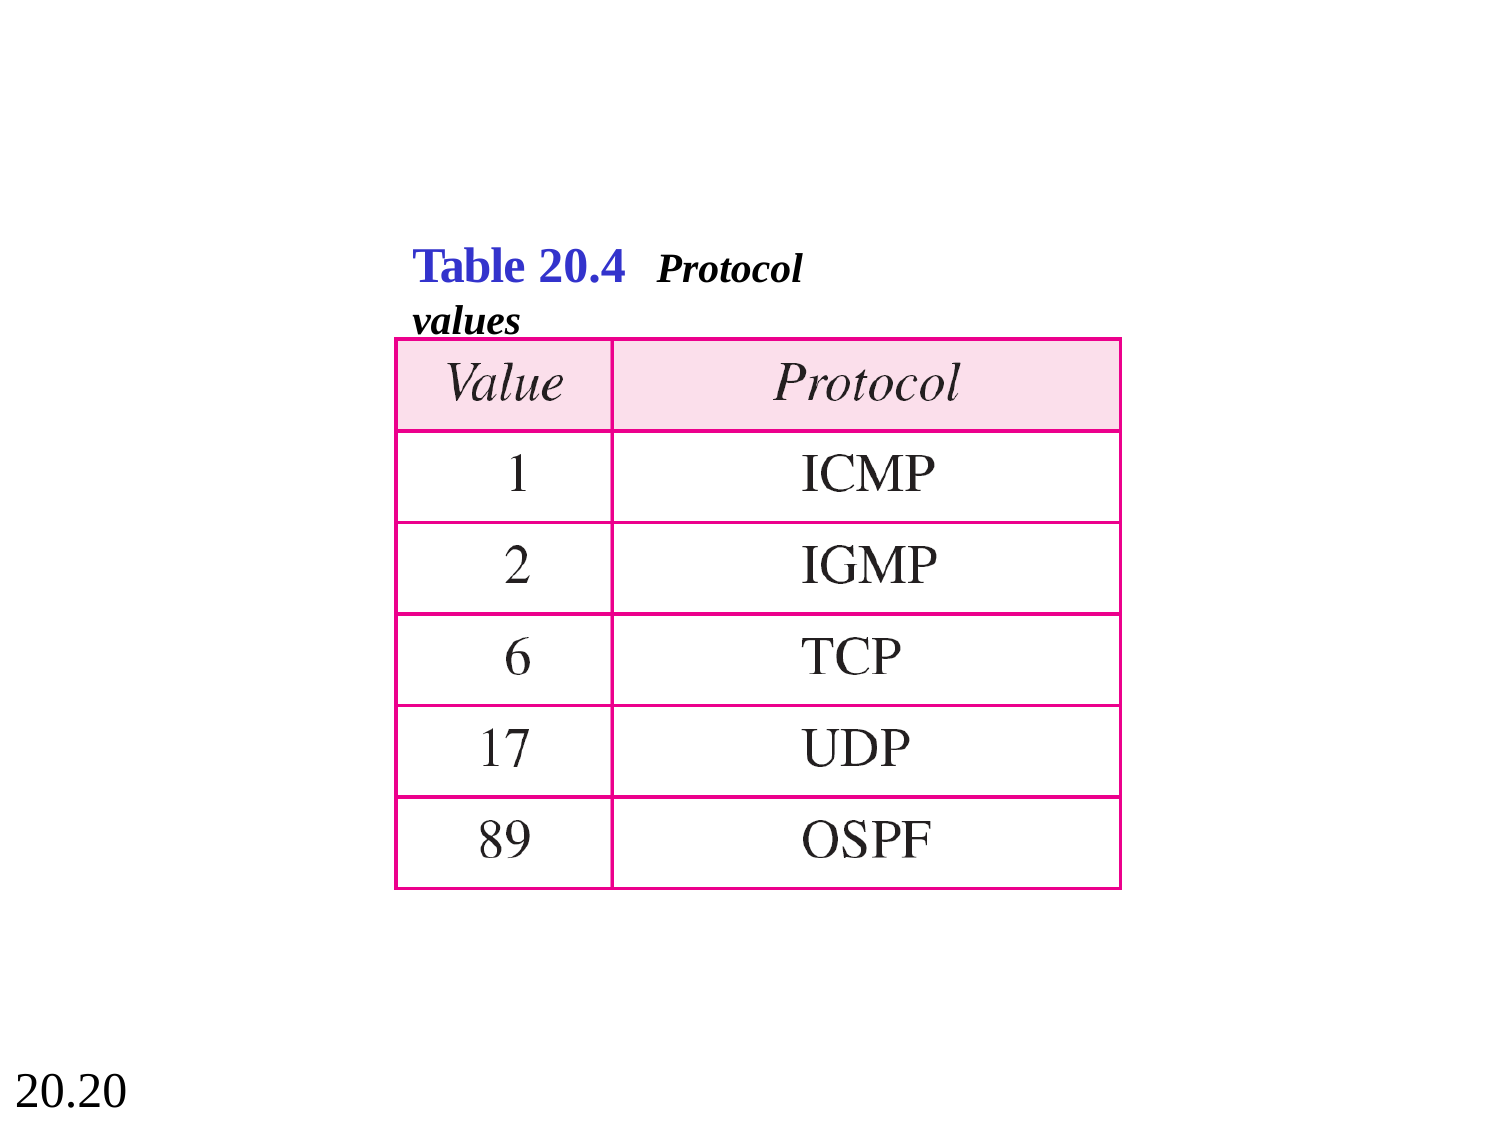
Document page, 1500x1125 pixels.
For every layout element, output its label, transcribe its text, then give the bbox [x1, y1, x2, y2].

title Table 20.4 Protocol values [410, 230, 923, 336]
slide_number 20.20 [12, 1060, 134, 1125]
picture [394, 337, 1122, 890]
